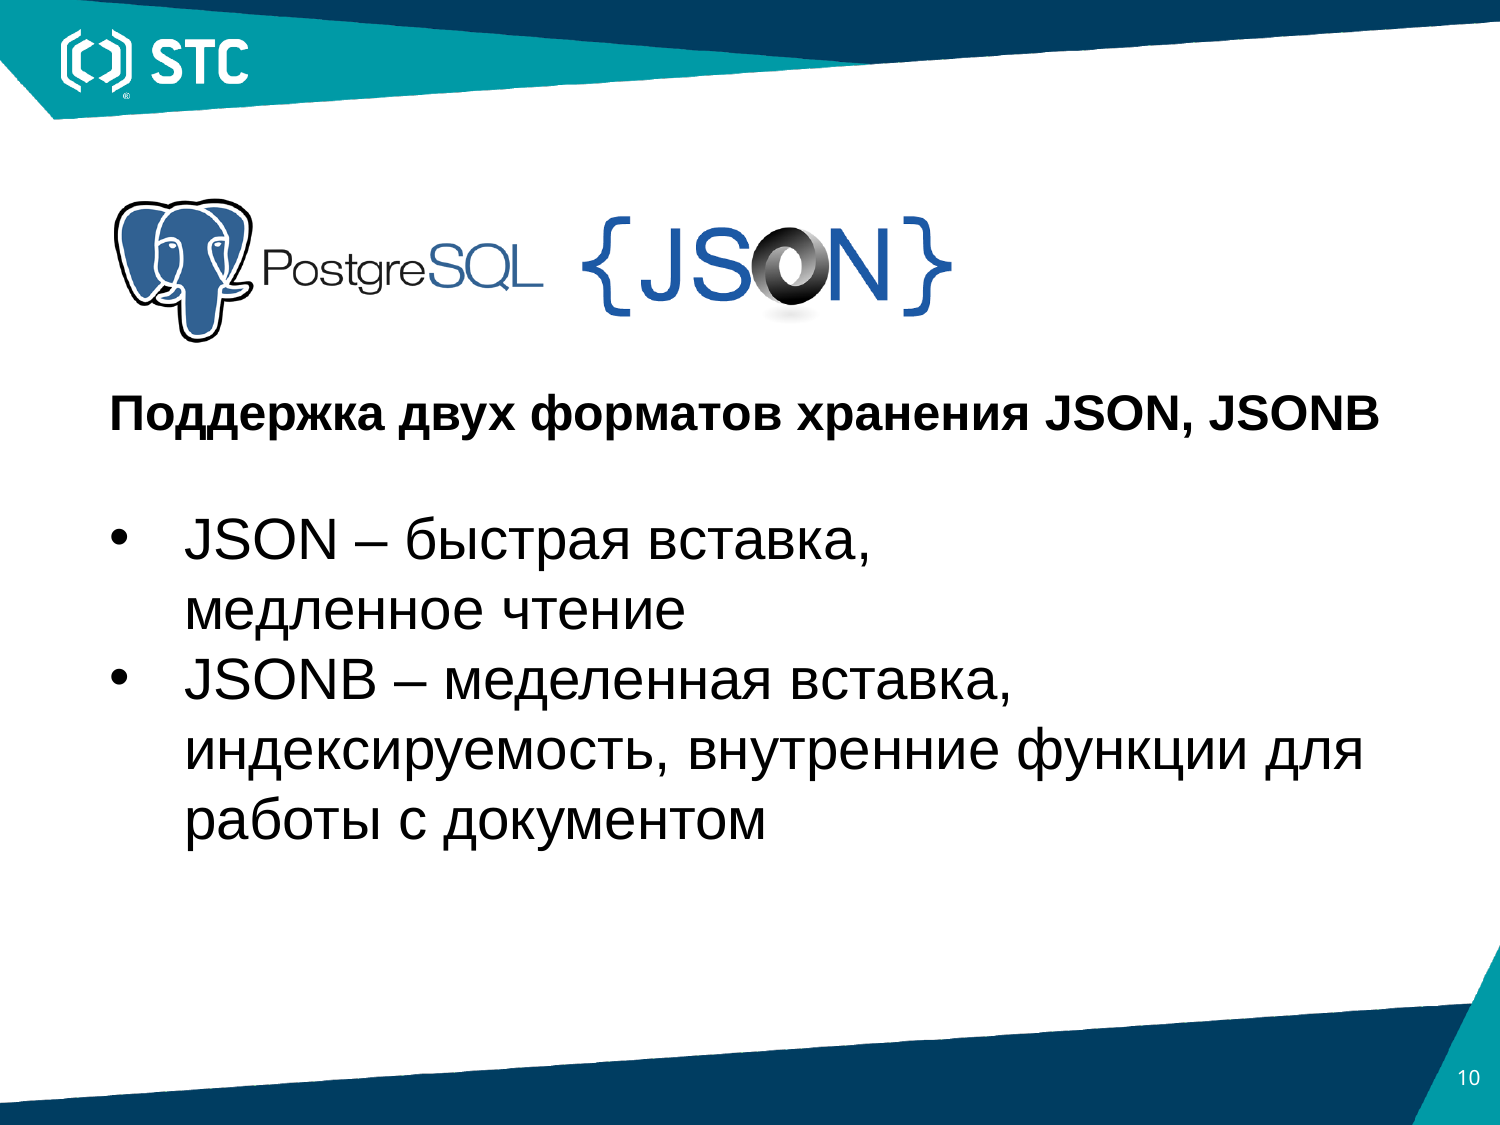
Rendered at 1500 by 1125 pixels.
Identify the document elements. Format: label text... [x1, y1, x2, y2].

picture [0, 0, 1500, 1125]
text_box Поддержка двух форматов хранения JSON, JSONB JSON – быстрая вставка, медленное чтение JSONB – меделенная вставка, индексируемость, внутренние функции для работы с документом [94, 373, 1406, 859]
